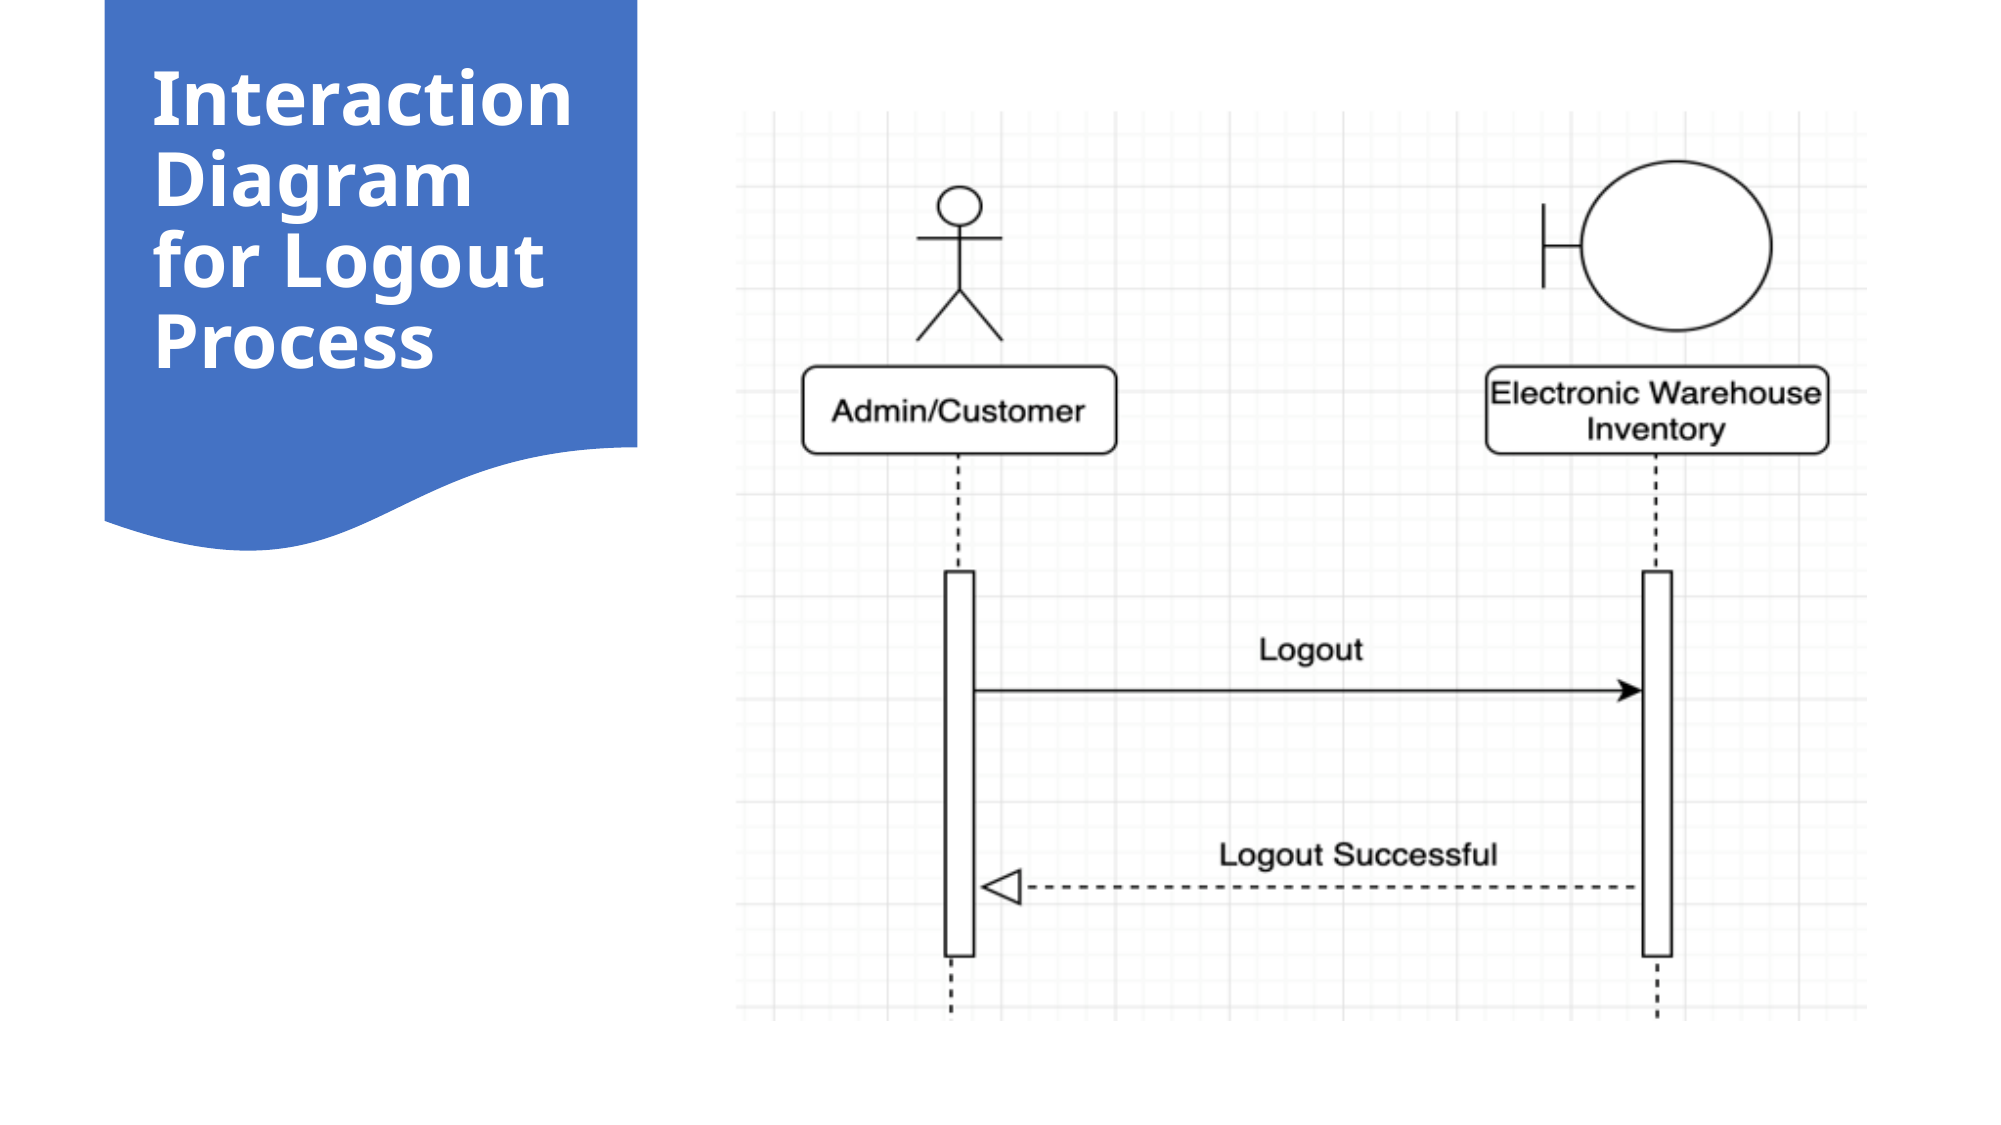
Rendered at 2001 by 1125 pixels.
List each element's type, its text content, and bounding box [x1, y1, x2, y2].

title Interaction Diagram for Logout Process [137, 28, 610, 417]
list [719, 104, 1867, 1021]
text_box [103, 0, 639, 552]
